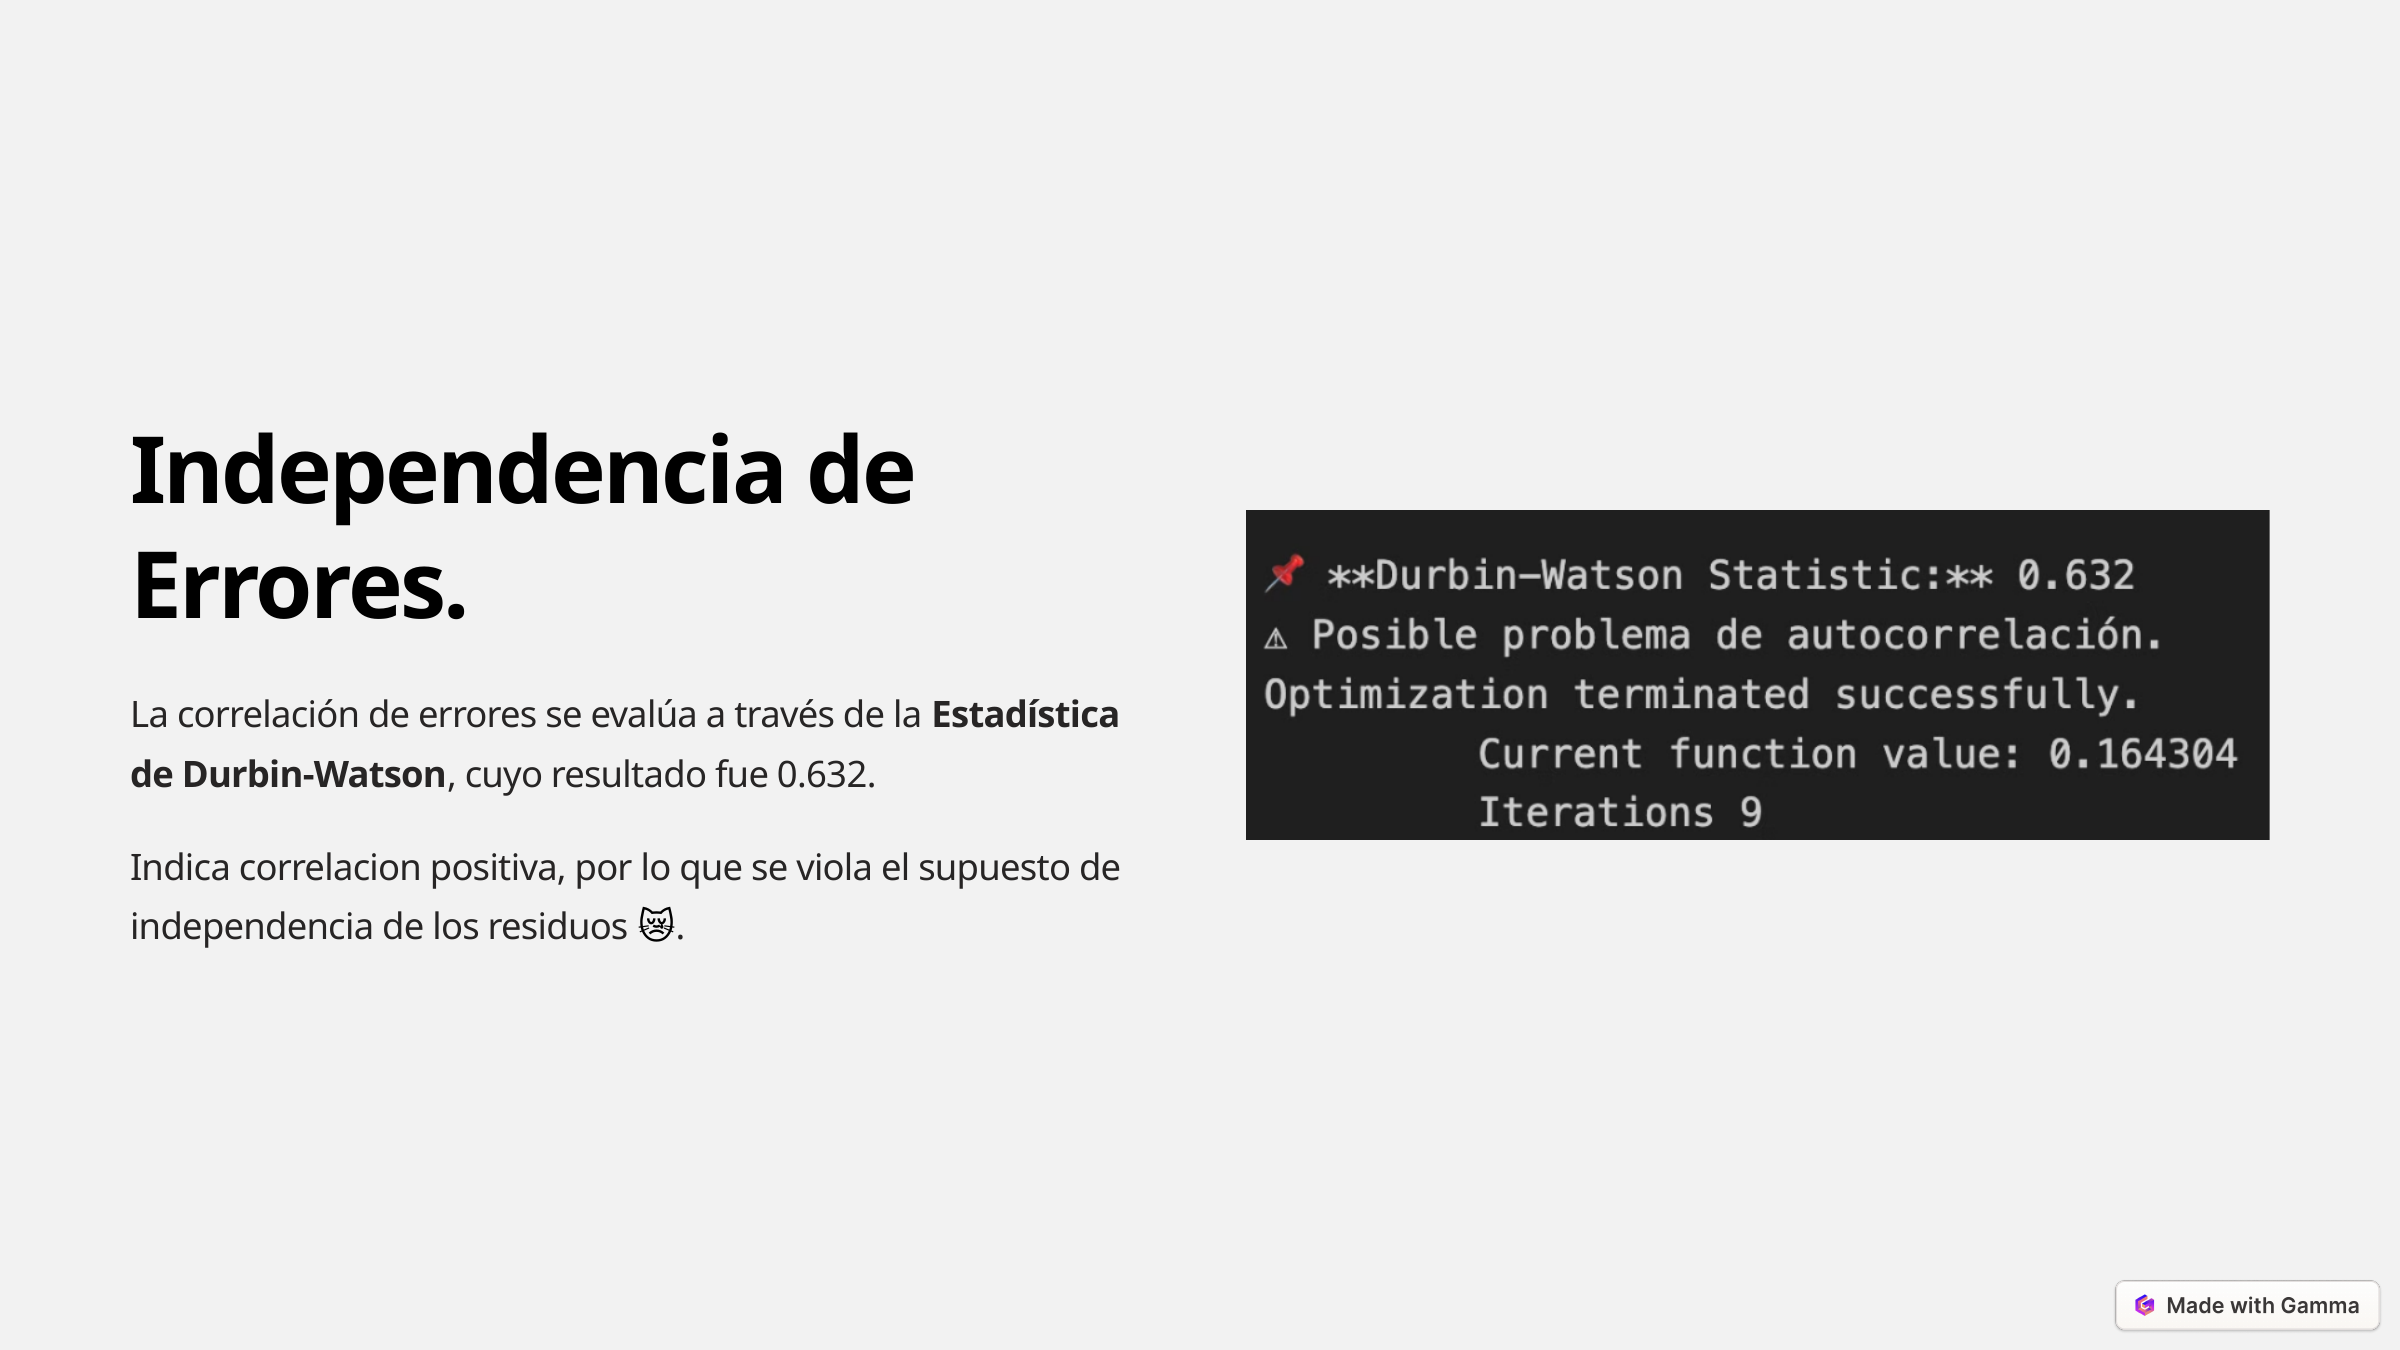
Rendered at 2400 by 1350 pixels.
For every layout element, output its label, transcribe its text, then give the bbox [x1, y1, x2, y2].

picture [2106, 1271, 2389, 1339]
picture [1246, 510, 2271, 840]
text_box La correlación de errores se evalúa a través de la Estadística de Durbin-Watson, cuyo resultado fue 0.632. [130, 675, 1155, 795]
text_box Independencia de Errores. [130, 406, 1155, 639]
text_box Indica correlacion positiva, por lo que se viola el supuesto de independencia de los residuos 😿. [130, 828, 1155, 948]
